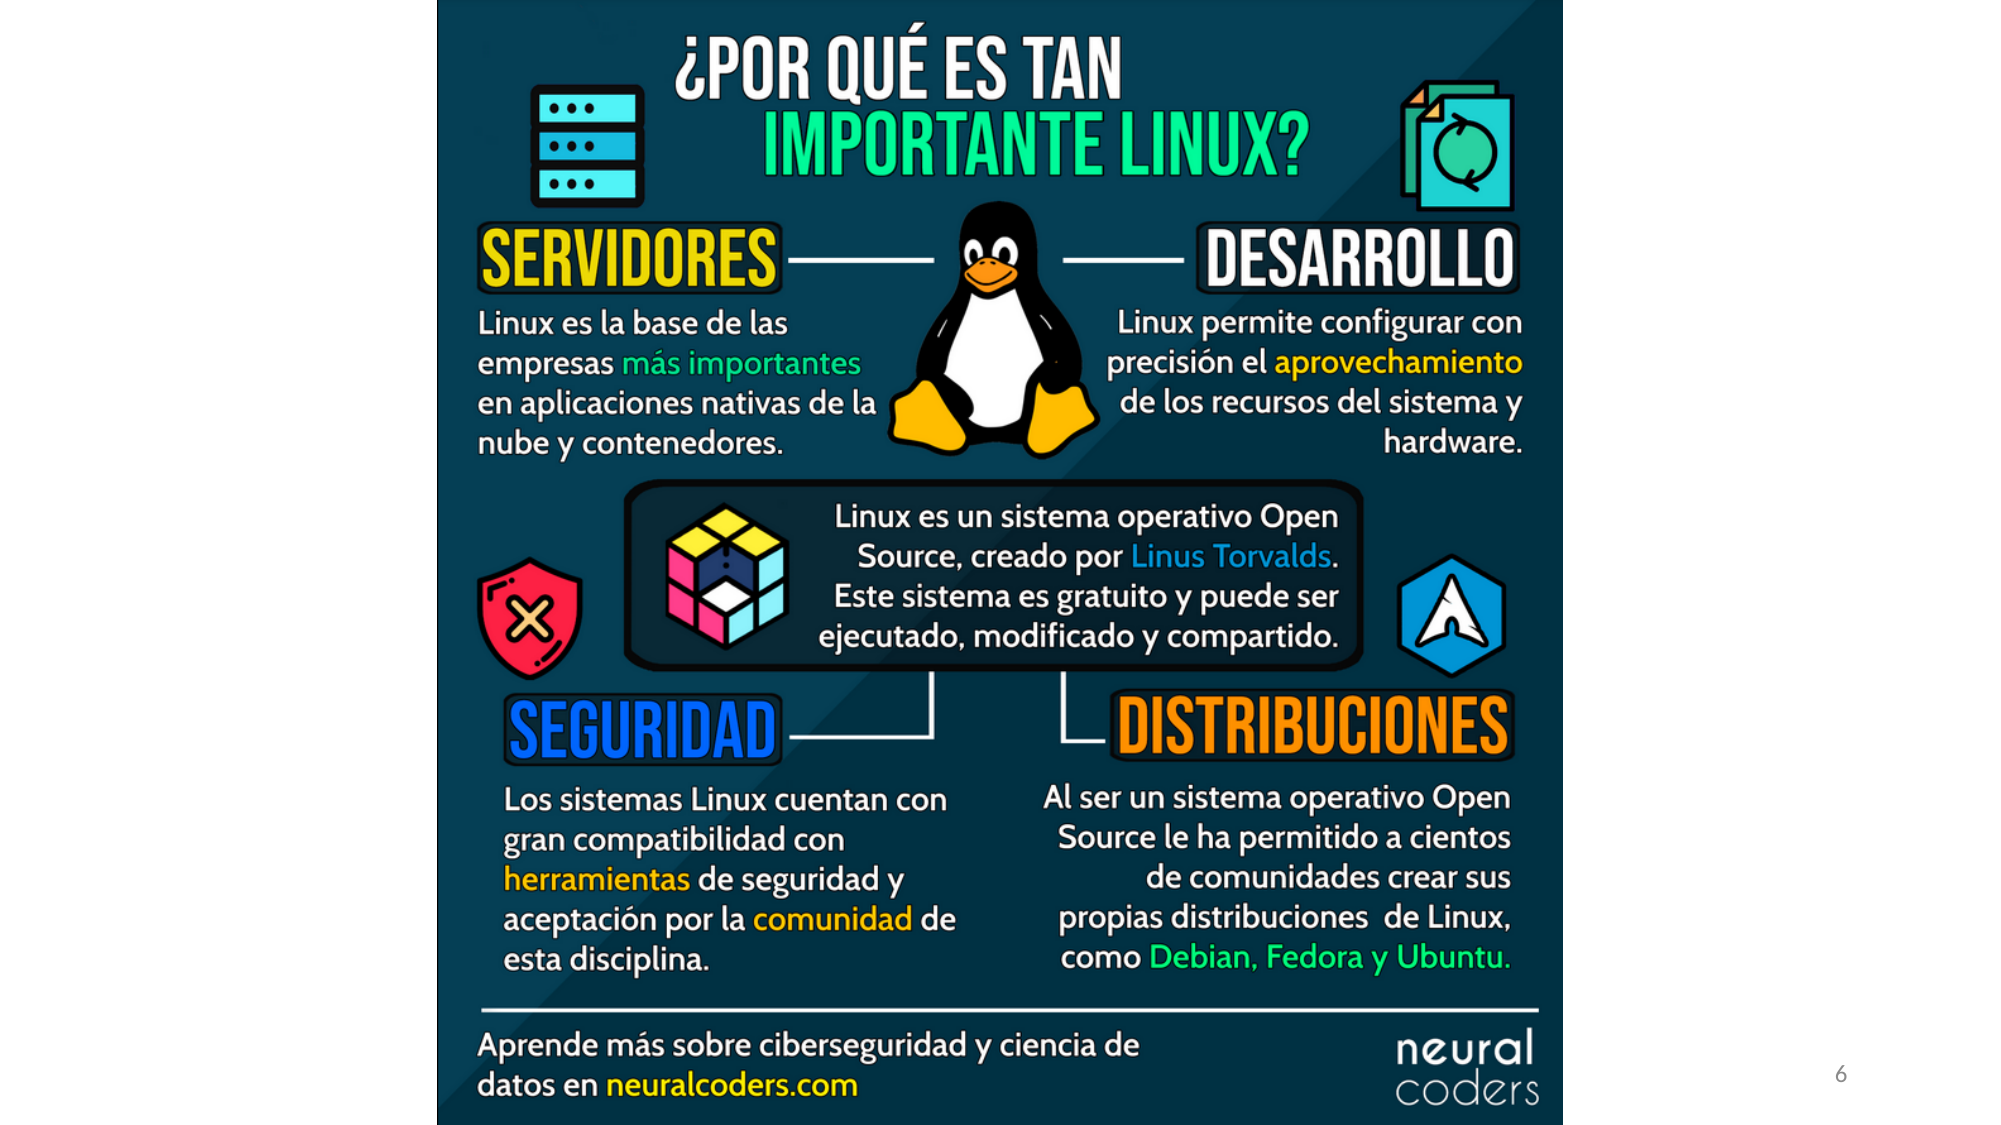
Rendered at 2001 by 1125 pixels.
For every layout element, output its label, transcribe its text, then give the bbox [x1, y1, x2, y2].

picture [1197, 222, 1519, 294]
picture [1202, 309, 1313, 342]
picture [1527, 1027, 1532, 1064]
picture [1274, 347, 1523, 382]
picture [865, 110, 897, 176]
picture [797, 1078, 858, 1097]
picture [675, 52, 705, 100]
picture [601, 309, 625, 335]
picture [1512, 1082, 1521, 1104]
picture [1151, 942, 1257, 971]
picture [1197, 822, 1231, 849]
picture [583, 428, 783, 455]
picture [1152, 111, 1164, 176]
picture [1267, 942, 1364, 969]
picture [478, 397, 512, 415]
picture [1104, 1030, 1140, 1057]
picture [1240, 830, 1313, 857]
picture [753, 905, 912, 931]
picture [623, 350, 680, 374]
picture [1143, 316, 1193, 335]
picture [691, 787, 713, 811]
picture [1063, 257, 1185, 263]
picture [504, 949, 562, 971]
picture [607, 1031, 665, 1057]
picture [751, 309, 788, 335]
picture [482, 1008, 1538, 1012]
picture [1120, 387, 1155, 414]
picture [1410, 824, 1511, 849]
picture [1422, 1038, 1446, 1065]
picture [504, 833, 565, 859]
picture [478, 222, 782, 294]
slide_number 6 [1563, 1042, 1863, 1103]
picture [1089, 36, 1122, 99]
picture [765, 111, 777, 176]
picture [975, 1039, 992, 1065]
picture [1108, 348, 1233, 381]
picture [1453, 1068, 1478, 1105]
picture [759, 1030, 966, 1065]
picture [1051, 36, 1085, 99]
picture [573, 826, 688, 859]
picture [514, 428, 549, 455]
picture [831, 356, 861, 374]
picture [809, 389, 844, 415]
picture [808, 864, 878, 891]
picture [1423, 1080, 1449, 1105]
picture [521, 389, 693, 422]
picture [634, 309, 698, 335]
picture [1000, 1032, 1097, 1057]
picture [1146, 863, 1182, 889]
picture [691, 825, 785, 851]
picture [831, 111, 862, 176]
picture [902, 111, 934, 176]
picture [1506, 395, 1523, 421]
picture [1164, 387, 1203, 414]
picture [1278, 110, 1309, 158]
picture [743, 35, 773, 100]
picture [1396, 1080, 1418, 1105]
picture [504, 694, 782, 765]
picture [921, 905, 956, 931]
picture [709, 36, 740, 99]
picture [1321, 307, 1464, 342]
picture [505, 864, 690, 891]
picture [570, 945, 666, 979]
picture [1338, 387, 1381, 414]
picture [505, 787, 552, 811]
picture [562, 317, 592, 335]
picture [887, 873, 905, 899]
picture [477, 1030, 598, 1065]
picture [707, 309, 741, 335]
picture [1058, 824, 1112, 849]
picture [563, 1078, 598, 1097]
picture [782, 111, 825, 176]
picture [1384, 427, 1522, 454]
picture [794, 833, 844, 851]
picture [936, 111, 968, 176]
picture [1384, 902, 1419, 929]
picture [1287, 164, 1298, 176]
picture [899, 36, 927, 99]
picture [1495, 1038, 1521, 1065]
picture [1165, 822, 1189, 849]
picture [560, 787, 682, 811]
picture [1242, 347, 1267, 374]
picture [701, 390, 800, 415]
picture [666, 912, 714, 939]
picture [504, 906, 656, 939]
picture [1115, 830, 1156, 849]
picture [775, 789, 887, 812]
picture [669, 953, 709, 971]
picture [557, 437, 574, 462]
picture [1121, 111, 1150, 176]
picture [607, 1070, 796, 1097]
picture [1525, 1081, 1538, 1105]
picture [1290, 784, 1424, 817]
picture [1242, 111, 1278, 176]
picture [1208, 111, 1239, 176]
picture [863, 36, 894, 100]
picture [1170, 111, 1203, 176]
picture [1429, 904, 1510, 931]
picture [1397, 554, 1505, 678]
picture [964, 111, 1000, 176]
picture [1401, 80, 1515, 212]
picture [779, 36, 809, 99]
picture [698, 864, 734, 891]
picture [1452, 1041, 1473, 1065]
picture [479, 437, 512, 455]
picture [828, 35, 861, 105]
picture [673, 1030, 751, 1057]
picture [478, 357, 522, 375]
picture [1432, 783, 1510, 817]
picture [1484, 1080, 1506, 1105]
picture [1003, 111, 1036, 176]
picture [1315, 822, 1378, 849]
picture [1080, 791, 1122, 809]
picture [789, 257, 934, 263]
picture [742, 873, 805, 899]
picture [1389, 389, 1498, 414]
picture [1130, 791, 1164, 809]
picture [1043, 782, 1072, 809]
picture [888, 202, 1100, 459]
picture [1479, 1041, 1490, 1064]
picture [853, 389, 876, 415]
picture [1190, 863, 1380, 889]
picture [480, 310, 500, 335]
picture [1371, 950, 1389, 976]
picture [1059, 904, 1163, 937]
picture [503, 317, 554, 335]
picture [1471, 315, 1522, 334]
picture [1171, 902, 1188, 929]
picture [478, 558, 582, 679]
picture [1039, 111, 1072, 176]
picture [1111, 689, 1514, 761]
picture [976, 35, 1007, 100]
picture [1388, 870, 1458, 889]
picture [477, 1070, 555, 1097]
picture [946, 36, 973, 99]
picture [1075, 111, 1103, 176]
picture [1191, 902, 1369, 929]
picture [908, 22, 925, 33]
picture [531, 84, 645, 208]
picture [1119, 309, 1140, 333]
picture [1022, 36, 1054, 99]
picture [1061, 950, 1141, 969]
picture [525, 357, 614, 383]
picture [1212, 395, 1329, 414]
picture [1397, 942, 1510, 969]
picture [686, 36, 697, 47]
picture [716, 793, 767, 811]
picture [896, 793, 947, 812]
picture [1398, 1039, 1417, 1064]
picture [1173, 784, 1282, 809]
picture [1466, 870, 1511, 889]
picture [625, 480, 1363, 743]
picture [1386, 830, 1402, 849]
picture [690, 350, 830, 382]
picture [722, 905, 746, 931]
